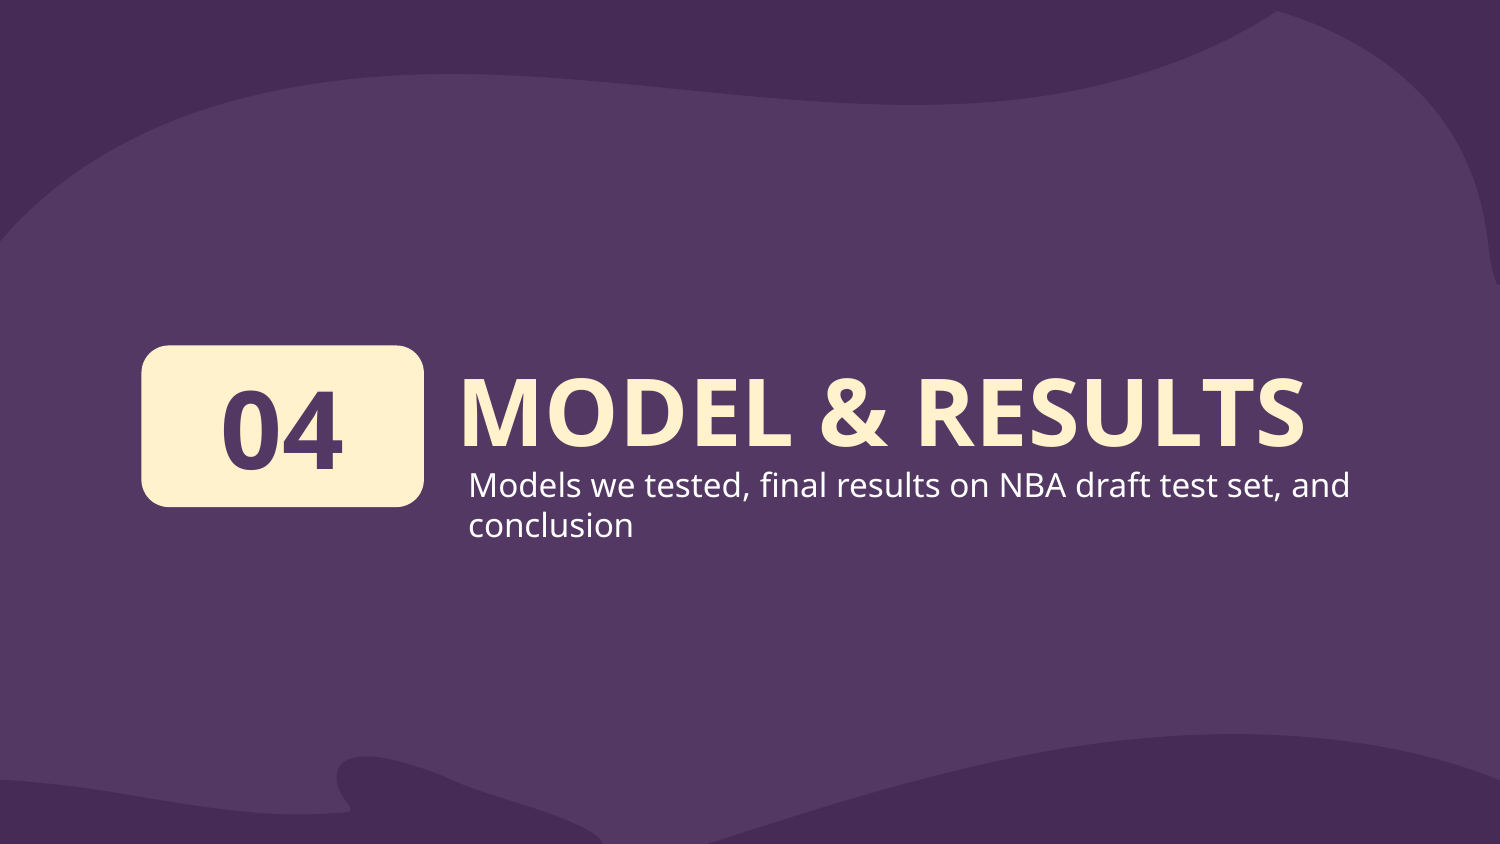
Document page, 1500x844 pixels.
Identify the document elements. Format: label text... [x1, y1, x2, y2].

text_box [141, 345, 424, 507]
subtitle Models we tested, final results on NBA draft test set, and conclusion [453, 471, 1434, 536]
title MODEL & RESULTS [441, 346, 1485, 481]
